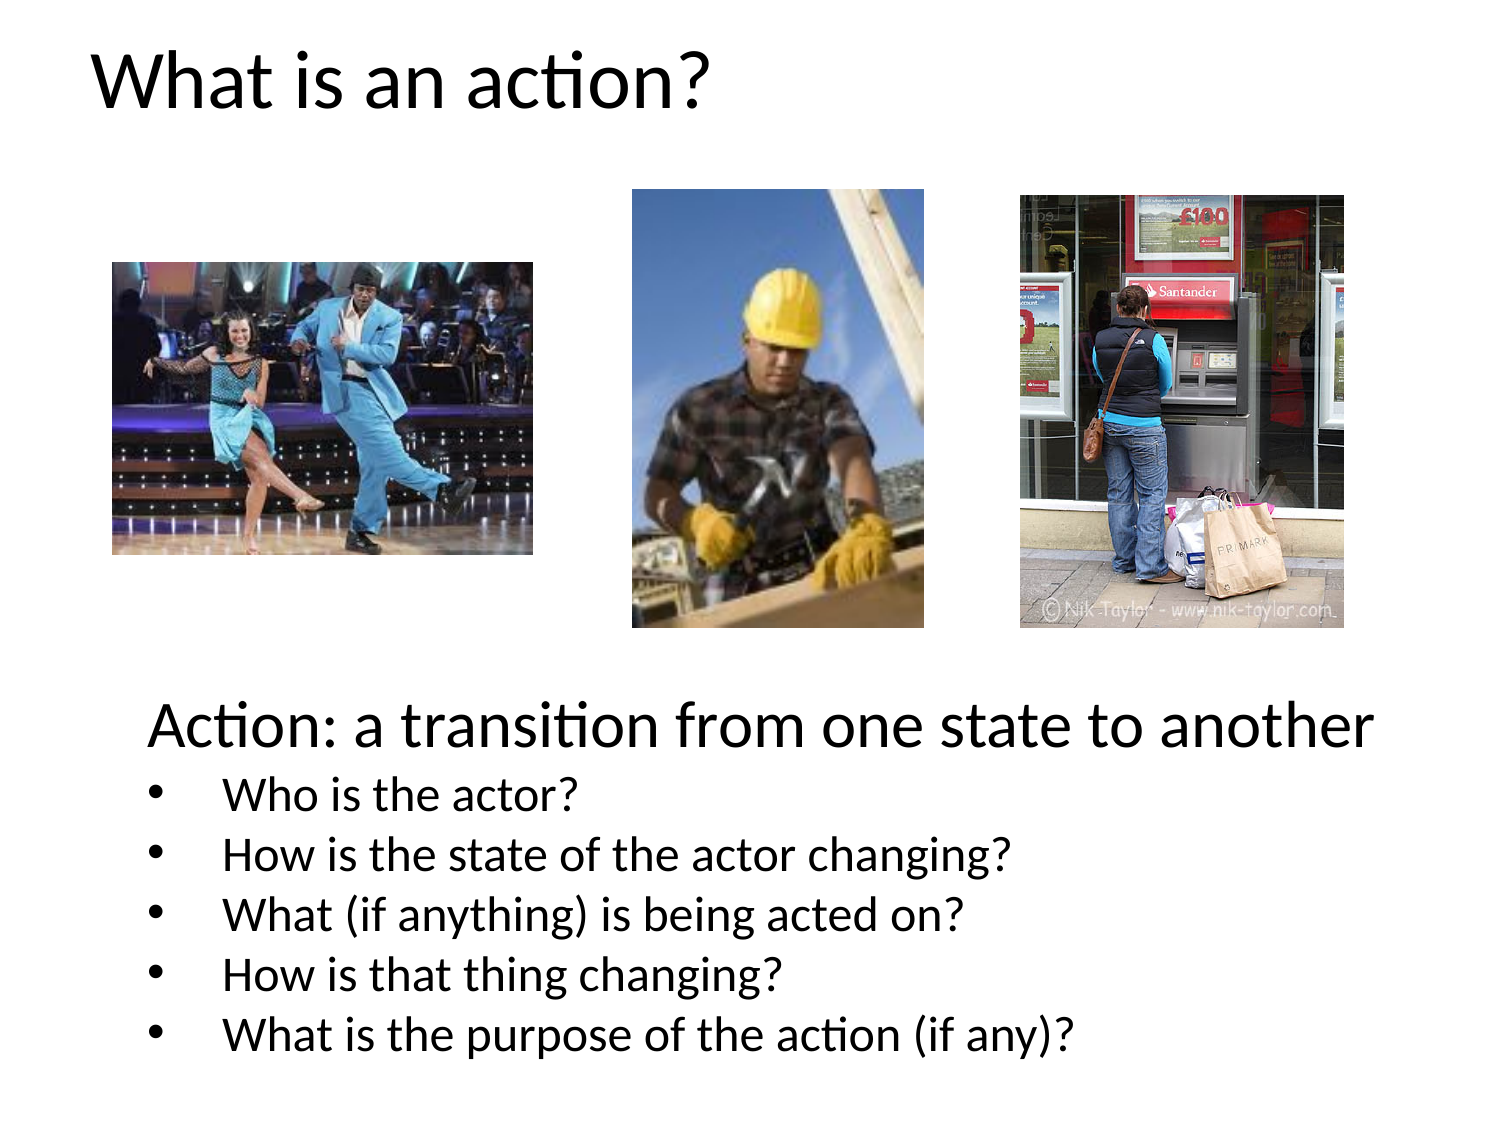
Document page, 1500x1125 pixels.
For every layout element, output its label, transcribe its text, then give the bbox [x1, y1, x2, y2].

picture [632, 189, 924, 628]
title What is an action? [74, 0, 1426, 151]
text_box Action: a transition from one state to another Who is the actor? How is the state of the actor changing? What (if anything) is being acted on? How is that thing changing? What is the purpose of the action (if any)? [132, 673, 1392, 1069]
picture [1020, 195, 1344, 628]
picture [112, 262, 534, 555]
